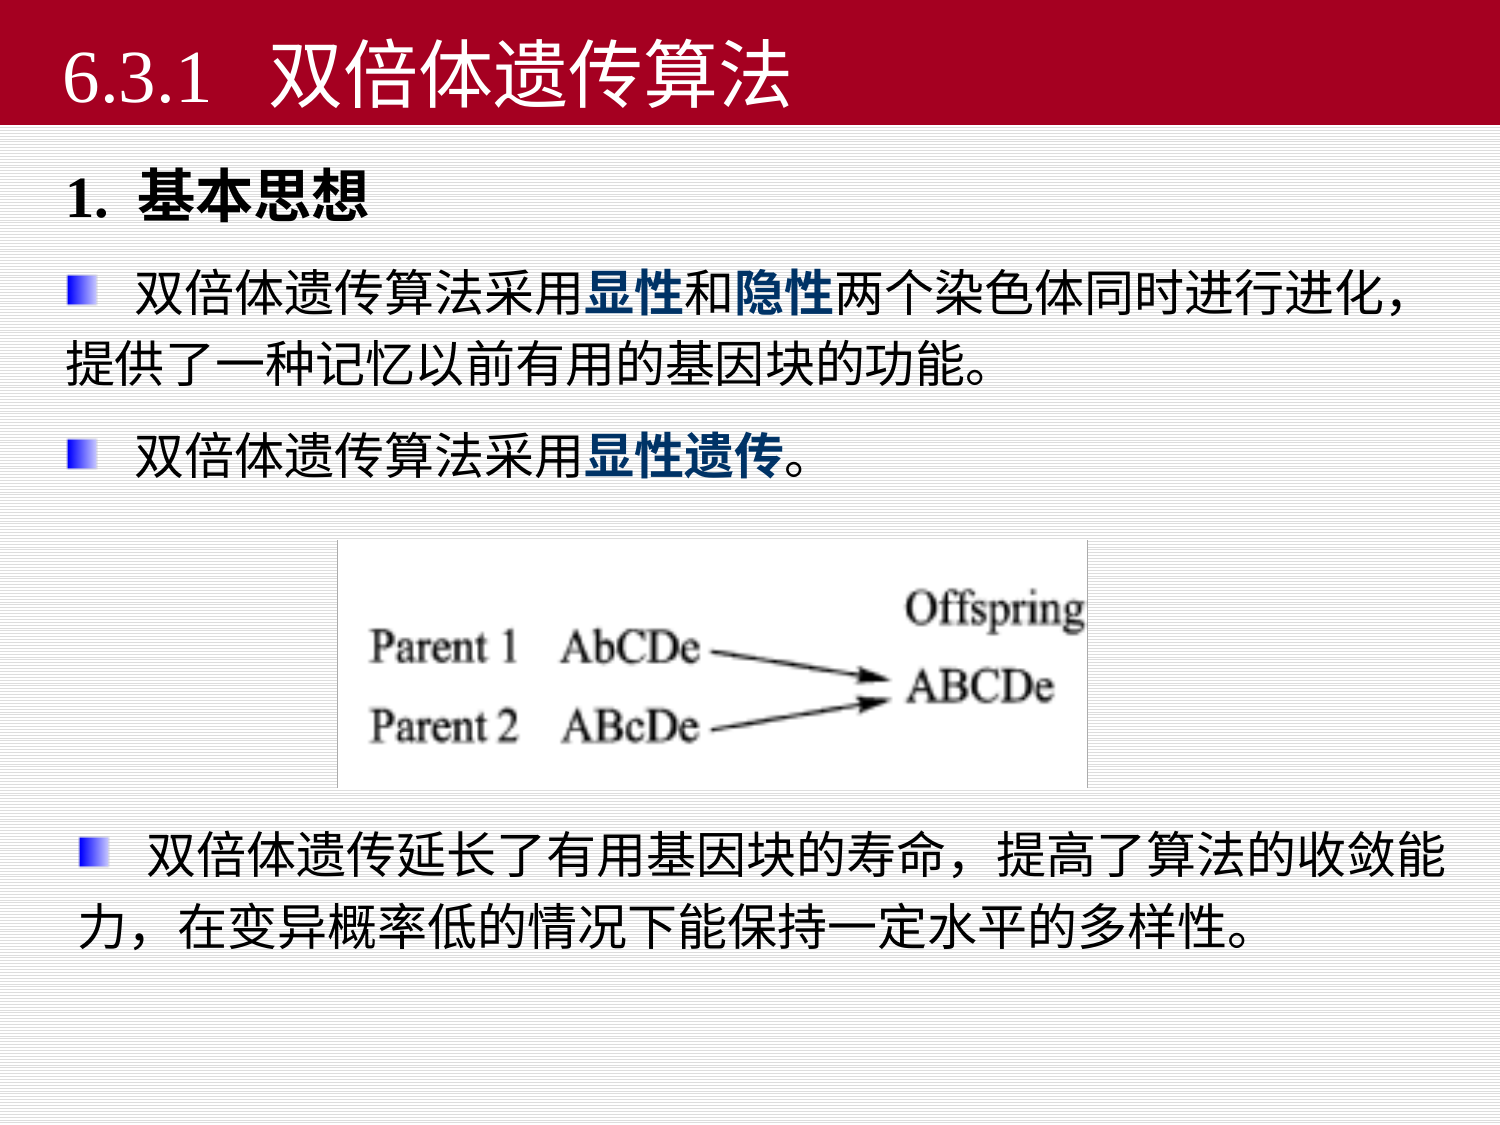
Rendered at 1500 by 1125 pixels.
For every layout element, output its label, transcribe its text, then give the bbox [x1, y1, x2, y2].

picture [77, 835, 113, 871]
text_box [337, 540, 1088, 788]
picture [65, 437, 101, 473]
picture [65, 273, 101, 309]
slide_number [1137, 1062, 1463, 1122]
text_box 双倍体遗传延长了有用基因块的寿命，提高了算法的收敛能力，在变异概率低的情况下能保持一定水平的多样性。 [62, 803, 1463, 963]
list 1. 基本思想 双倍体遗传算法采用显性和隐性两个染色体同时进行进化，提供了一种记忆以前有用的基因块的功能。 双倍体遗传算法采用显性遗传。 [49, 137, 1438, 863]
title 6.3.1 双倍体遗传算法 [0, 0, 1500, 126]
